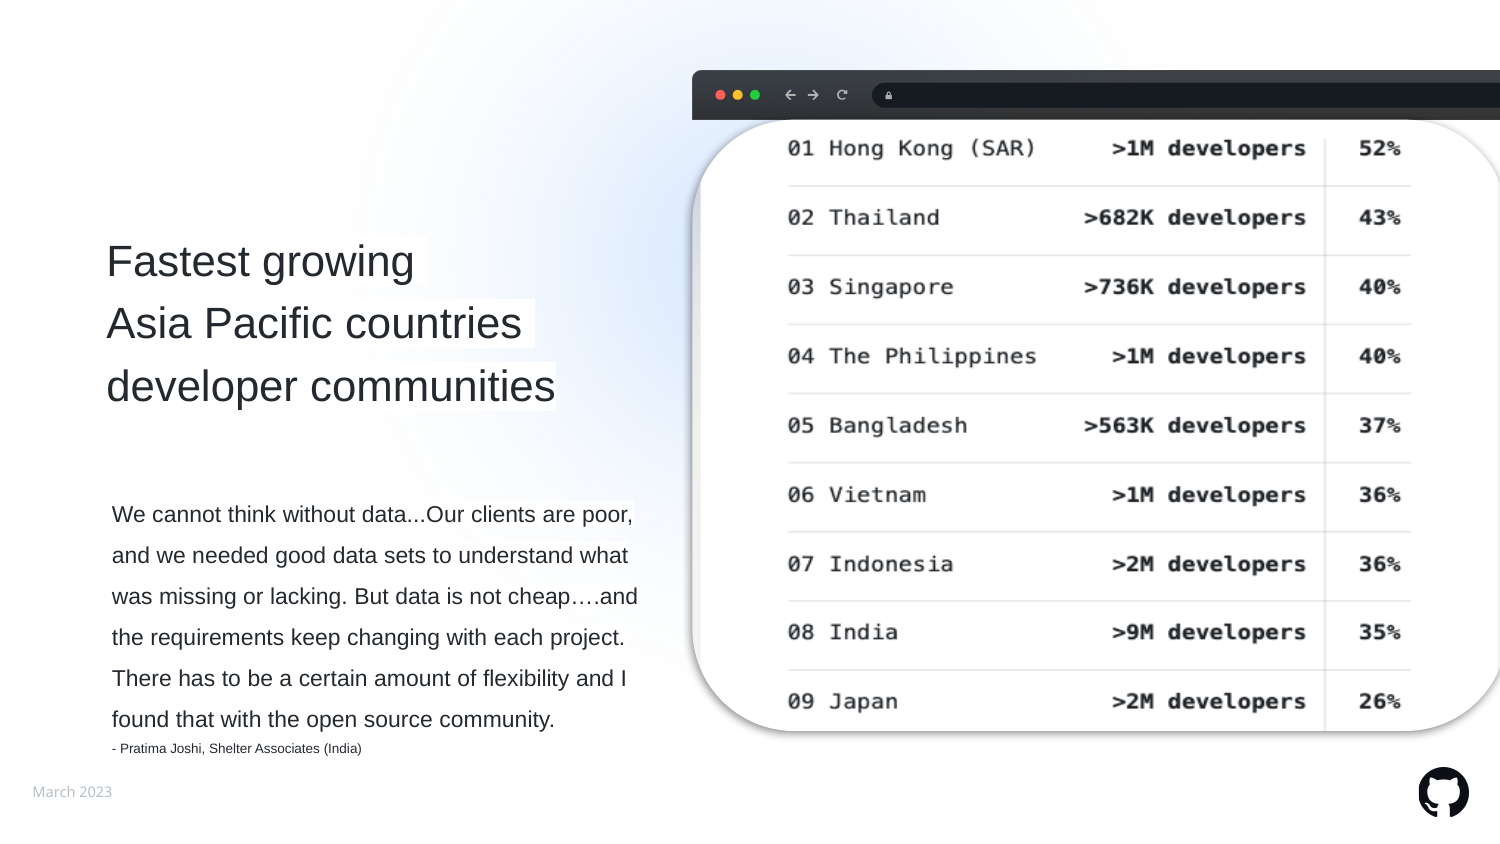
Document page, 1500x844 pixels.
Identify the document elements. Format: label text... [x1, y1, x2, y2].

picture [344, 0, 1500, 732]
text_box We cannot think without data...Our clients are poor, and we needed good data sets to understand what was missing or lacking. But data is not cheap….and the requirements keep changing with each project. There has to be a certain amount of flexibility and I found that with the open source community. - Pratima Joshi, Shelter Associates (India) [96, 470, 663, 844]
picture [1418, 767, 1469, 817]
title Fastest growing Asia Pacific countries developer communities [91, 244, 657, 388]
